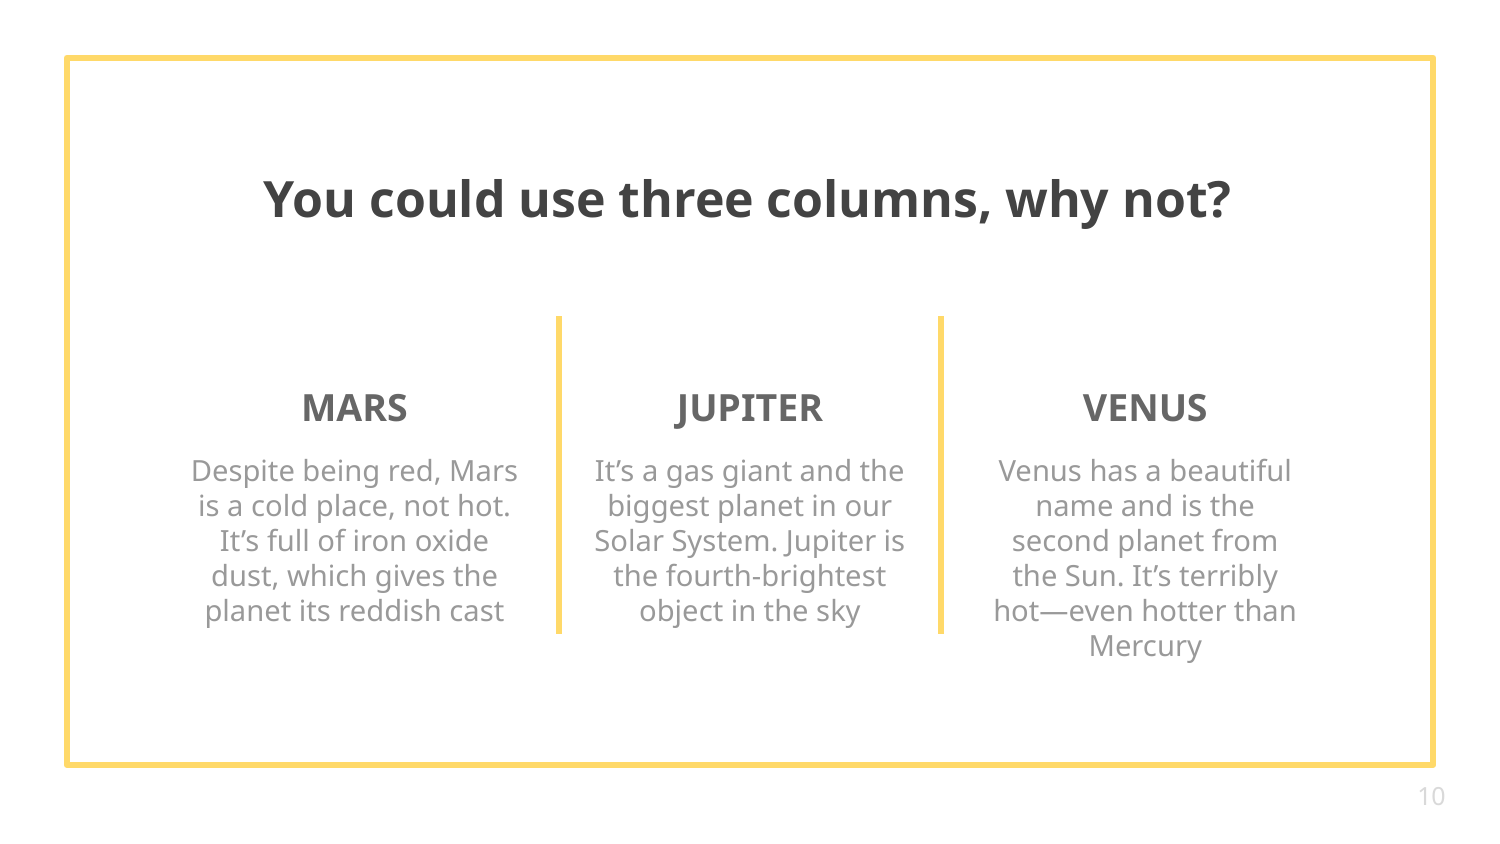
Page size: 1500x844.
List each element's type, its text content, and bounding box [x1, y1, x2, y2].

title MARS [181, 338, 528, 437]
title You could use three columns, why not? [0, 152, 1498, 232]
subtitle It’s a gas giant and the biggest planet in our Solar System. Jupiter is the fourth-brightest object in the sky [576, 437, 924, 693]
subtitle Venus has a beautiful name and is the second planet from the Sun. It’s terribly hot—even hotter than Mercury [971, 437, 1319, 693]
subtitle Despite being red, Mars is a cold place, not hot. It’s full of iron oxide dust, which gives the planet its reddish cast [168, 437, 541, 693]
title JUPITER [576, 338, 924, 437]
title VENUS [971, 338, 1319, 437]
slide_number ‹#› [1402, 764, 1493, 830]
